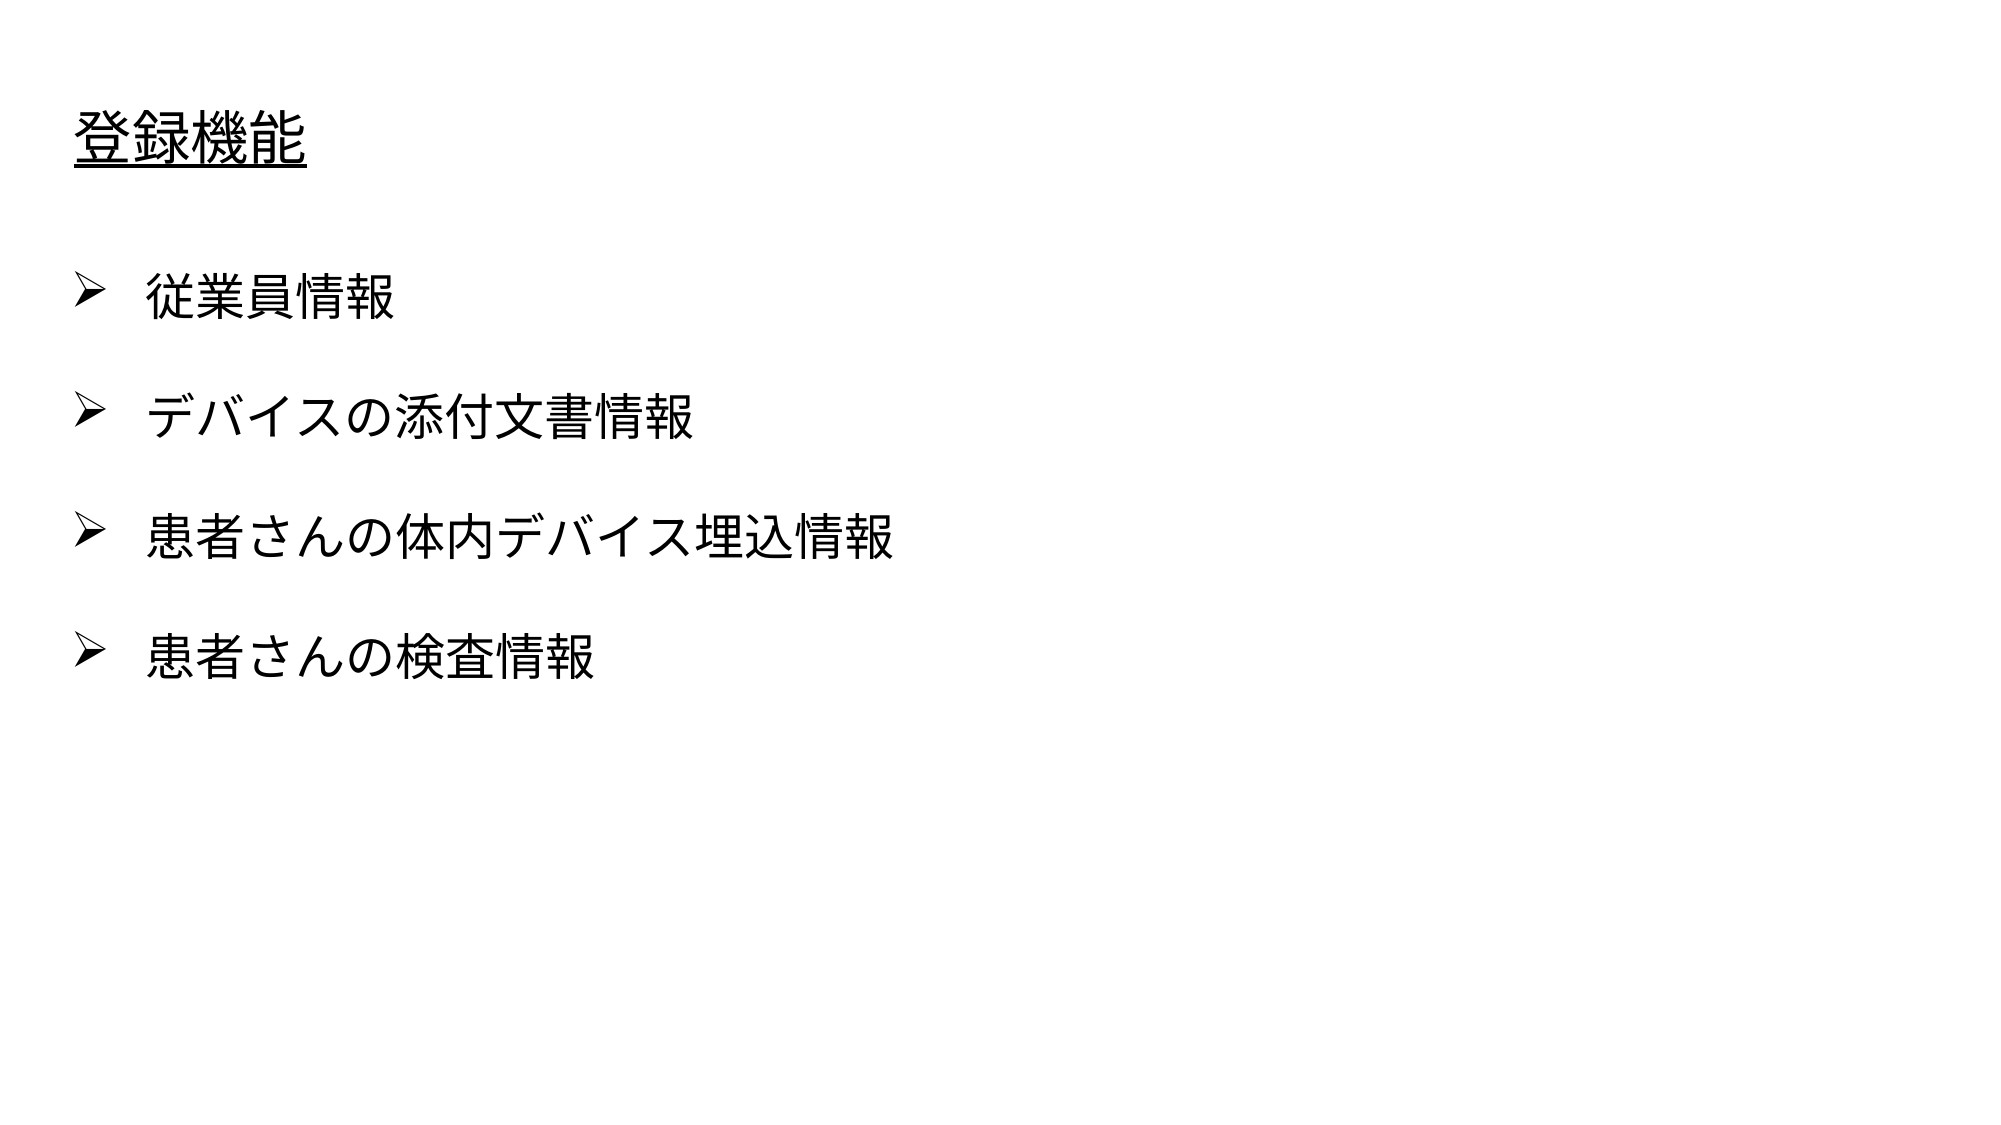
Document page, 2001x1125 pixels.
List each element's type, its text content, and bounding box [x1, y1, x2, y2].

text_box 従業員情報 デバイスの添付文書情報 患者さんの体内デバイス埋込情報 患者さんの検査情報 [55, 257, 1278, 753]
text_box 登録機能 [59, 93, 376, 179]
